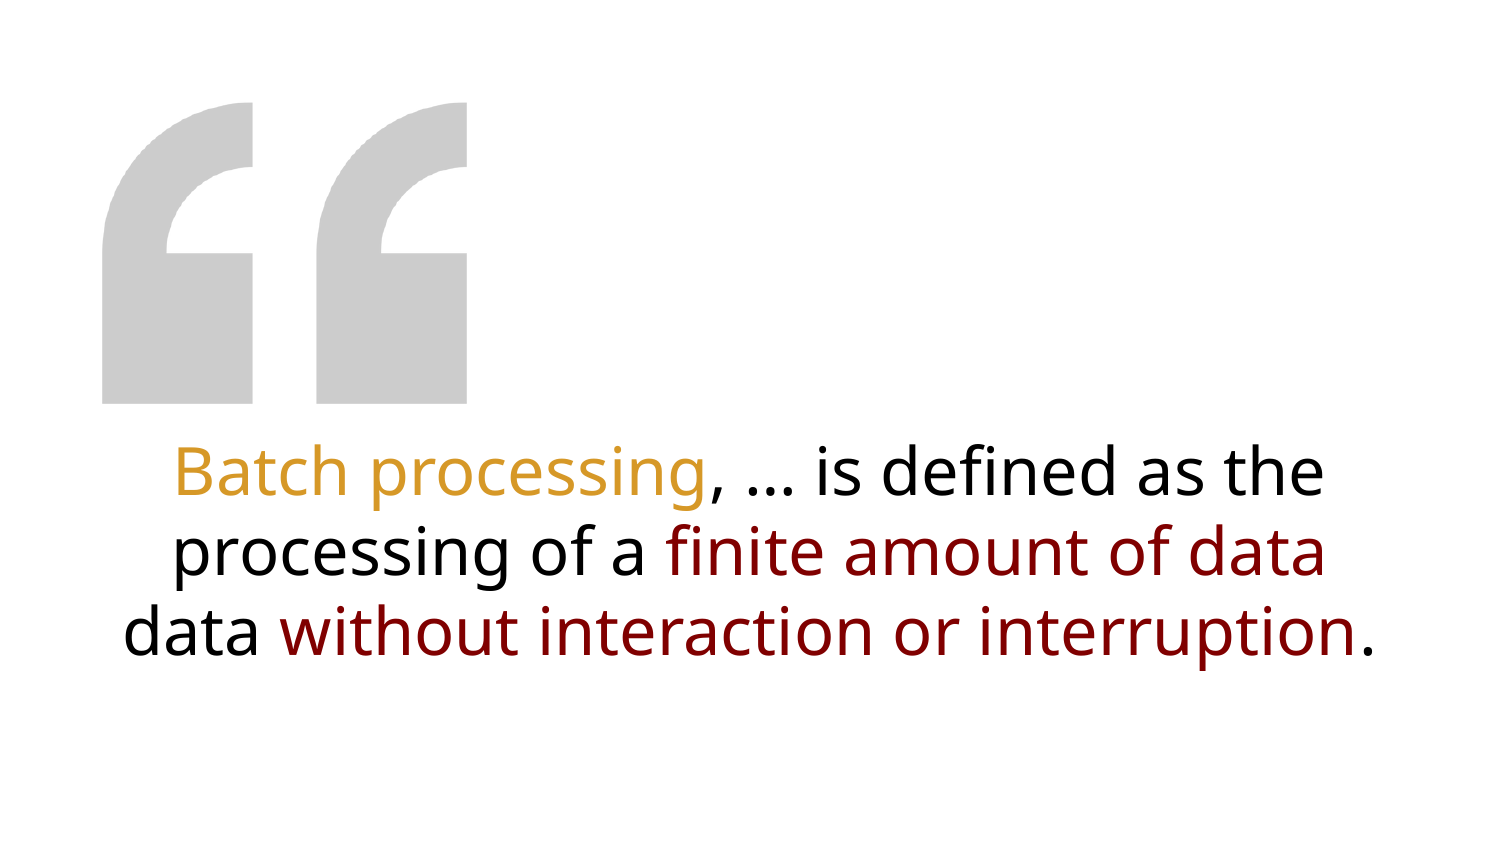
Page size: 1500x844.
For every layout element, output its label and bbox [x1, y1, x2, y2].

text_box [33, 0, 1394, 680]
